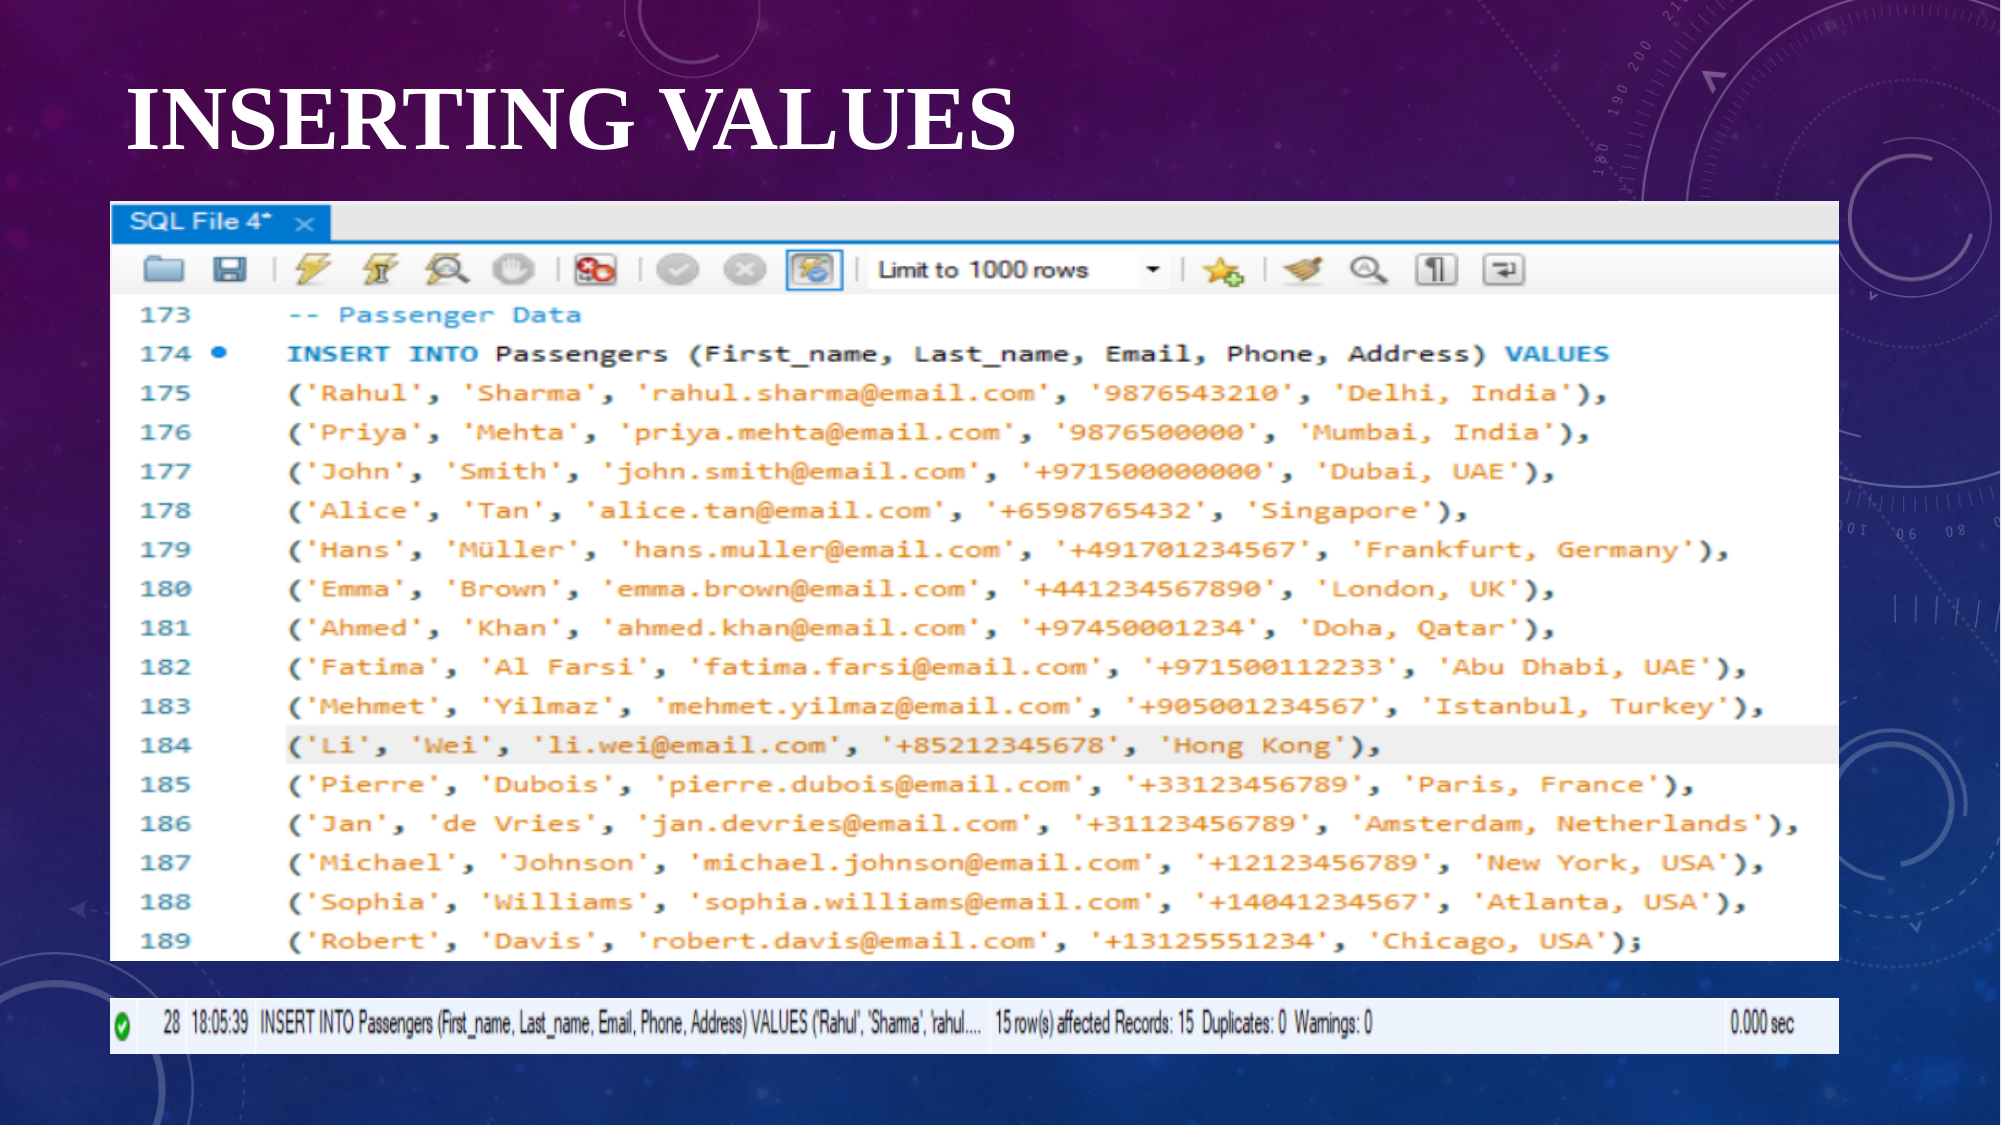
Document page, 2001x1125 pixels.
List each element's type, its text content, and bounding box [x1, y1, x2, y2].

picture [0, 0, 2001, 1125]
title Inserting values [110, 40, 1773, 186]
